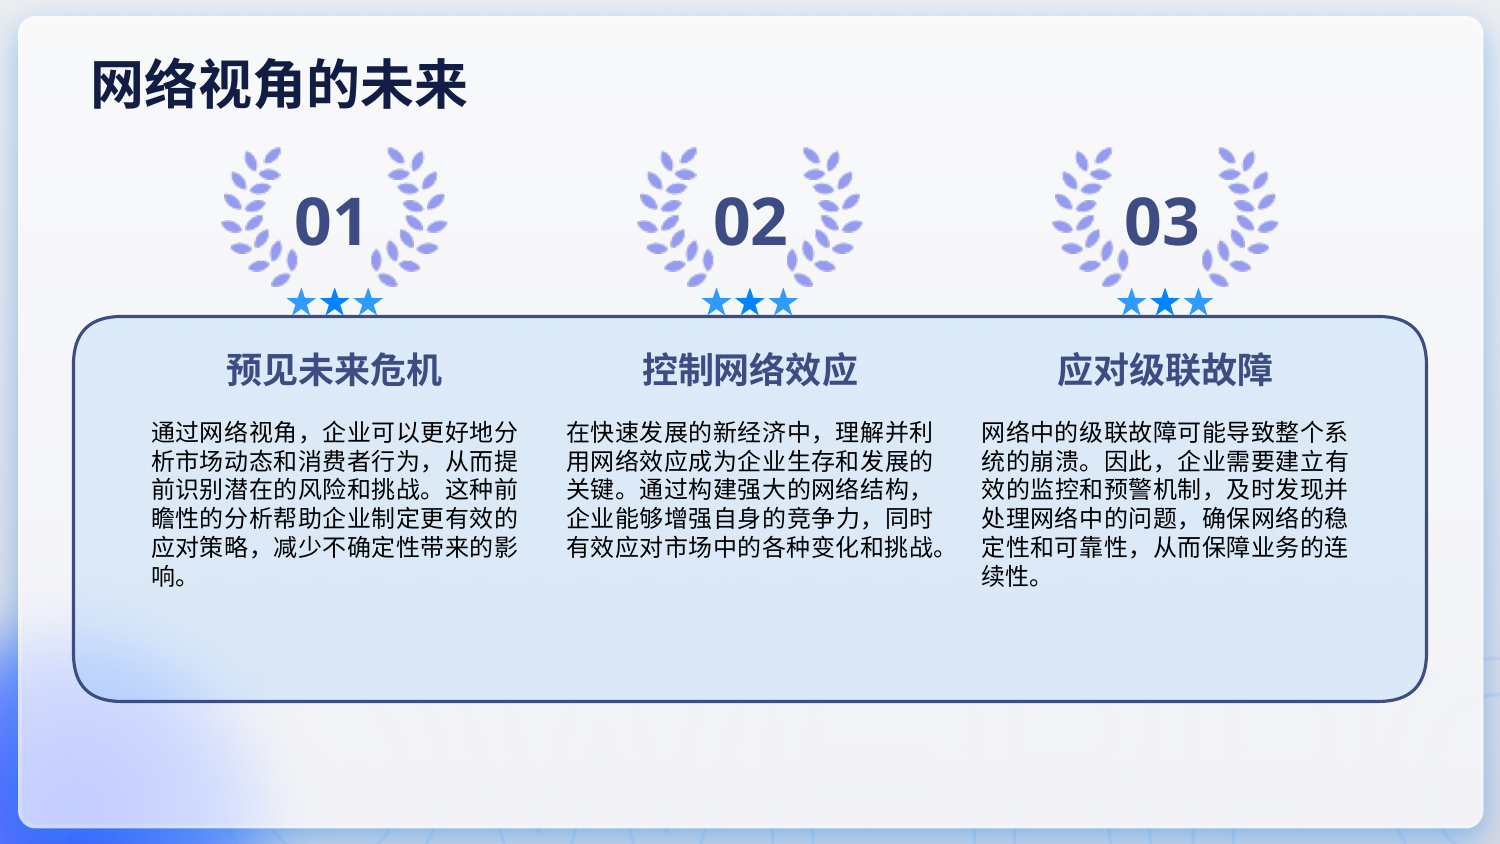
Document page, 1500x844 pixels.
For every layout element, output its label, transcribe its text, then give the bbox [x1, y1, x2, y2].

text_box 在快速发展的新经济中，理解并利用网络效应成为企业生存和发展的关键。通过构建强大的网络结构，企业能够增强自身的竞争力，同时有效应对市场中的各种变化和挑战。 [550, 401, 950, 577]
text_box [1150, 293, 1180, 316]
text_box [735, 293, 765, 316]
text_box 通过网络视角，企业可以更好地分析市场动态和消费者行为，从而提前识别潜在的风险和挑战。这种前瞻性的分析帮助企业制定更有效的应对策略，减少不确定性带来的影响。 [135, 401, 535, 606]
picture [0, 0, 1500, 844]
text_box 网络中的级联故障可能导致整个系统的崩溃。因此，企业需要建立有效的监控和预警机制，及时发现并处理网络中的问题，确保网络的稳定性和可靠性，从而保障业务的连续性。 [965, 401, 1365, 606]
text_box [353, 293, 384, 316]
text_box [768, 293, 799, 316]
text_box [286, 293, 317, 316]
text_box 预见未来危机 [135, 331, 535, 401]
text_box 控制网络效应 [550, 331, 950, 401]
text_box [1116, 293, 1147, 316]
text_box [73, 316, 1427, 702]
text_box 网络视角的未来 [74, 27, 1408, 132]
text_box [1183, 293, 1214, 316]
text_box [319, 293, 350, 316]
text_box 应对级联故障 [965, 331, 1365, 401]
text_box [701, 293, 732, 316]
